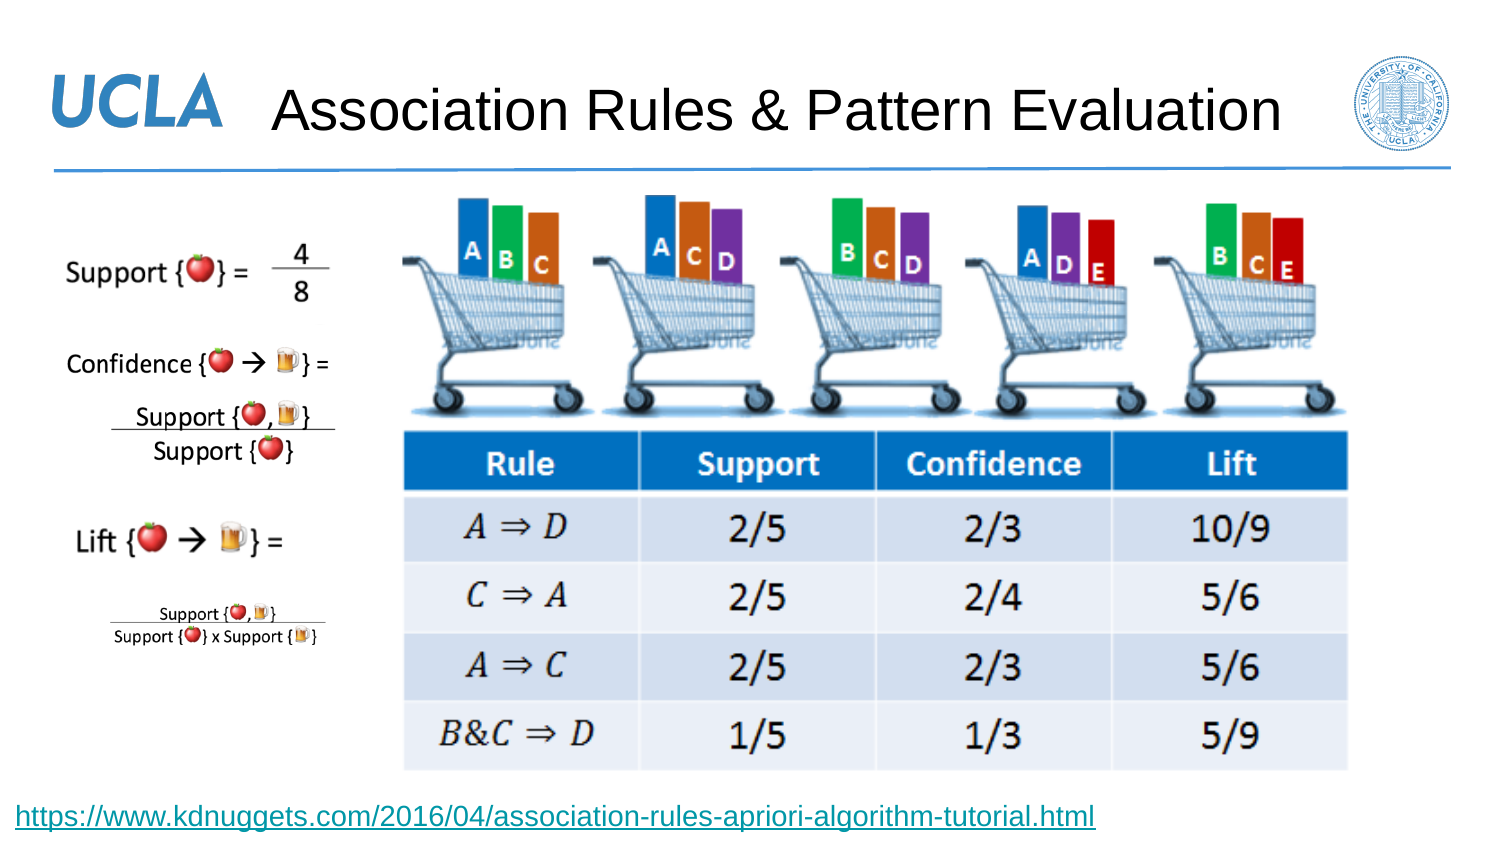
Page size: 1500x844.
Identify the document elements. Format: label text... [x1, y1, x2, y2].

picture [50, 70, 224, 129]
picture [1354, 56, 1450, 152]
picture [62, 235, 338, 312]
text_box https://www.kdnuggets.com/2016/04/association-rules-apriori-algorithm-tutorial.html [0, 786, 1500, 844]
title Association Rules & Pattern Evaluation [228, 56, 1327, 151]
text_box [53, 167, 1452, 171]
picture [62, 323, 338, 472]
picture [102, 600, 332, 651]
picture [401, 195, 1354, 787]
picture [68, 495, 298, 586]
